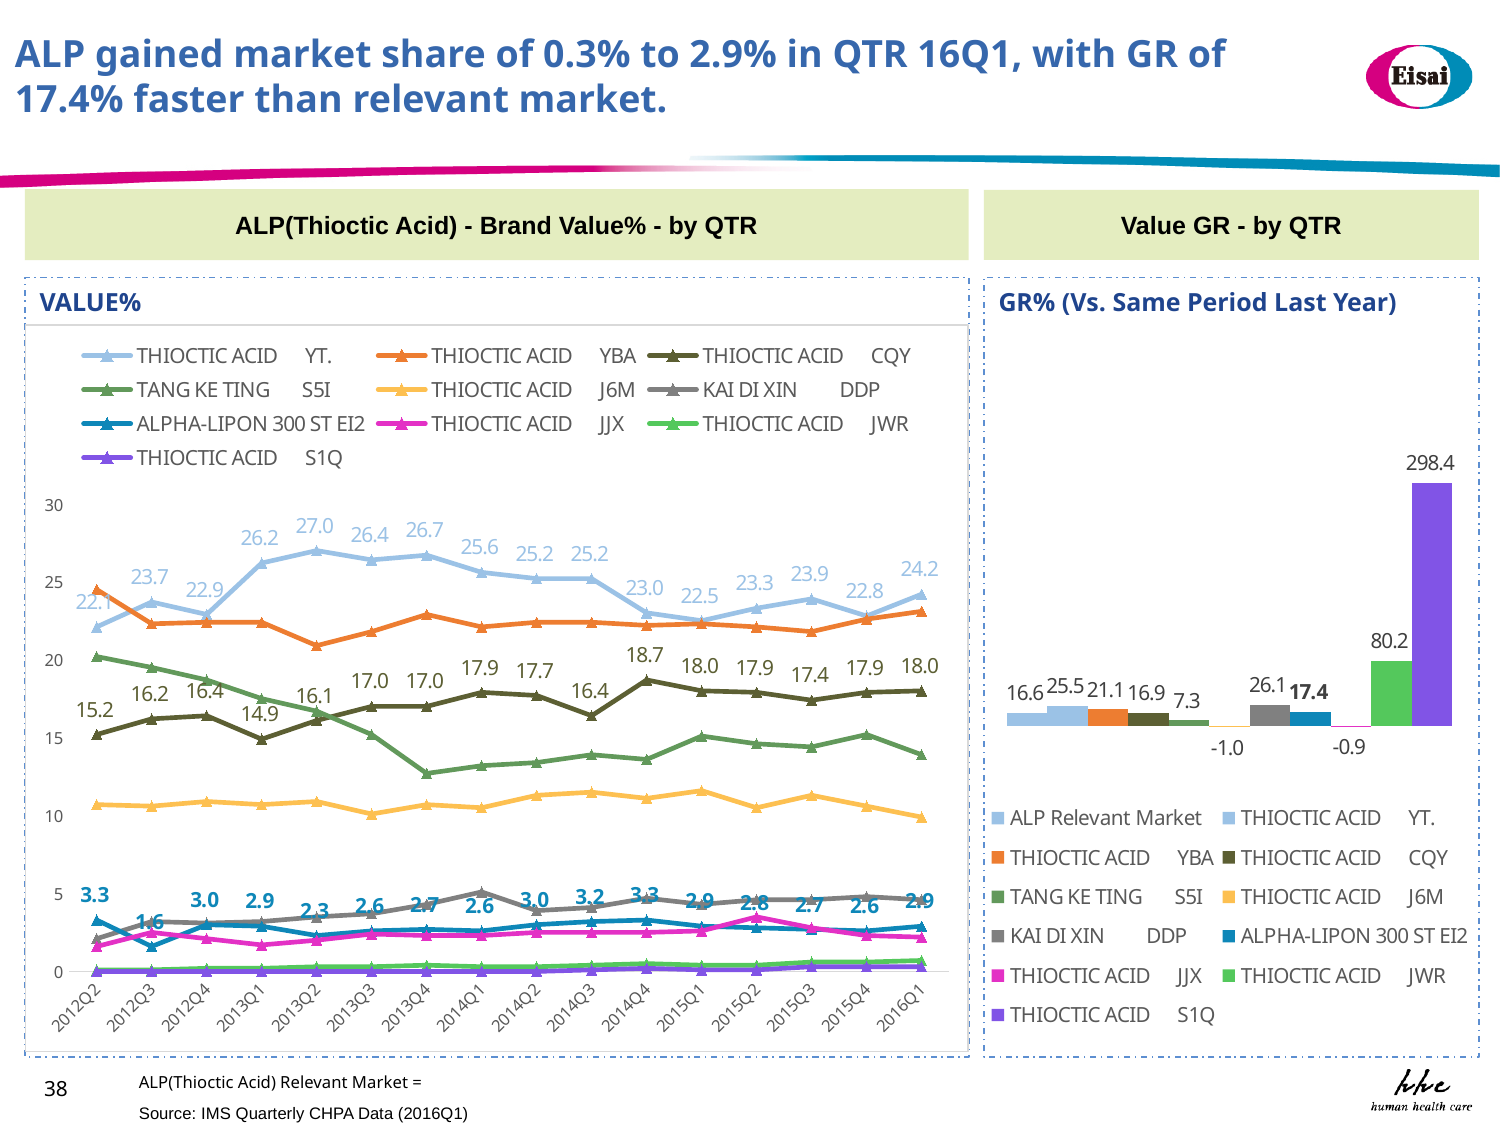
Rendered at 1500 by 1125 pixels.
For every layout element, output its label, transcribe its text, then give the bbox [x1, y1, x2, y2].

list ALP gained market share of 0.3% to 2.9% in QTR 16Q1, with GR of 17.4% faster than relevant market. [0, 0, 1337, 150]
list ALP(Thioctic Acid) Relevant Market = [123, 1068, 1372, 1095]
picture [1424, 83, 1473, 110]
picture [1436, 45, 1473, 70]
picture [1372, 1069, 1473, 1111]
text_box [24, 277, 969, 323]
chart [24, 323, 970, 1053]
picture [0, 152, 1500, 191]
picture [1366, 45, 1450, 110]
text_box Value GR - by QTR [983, 189, 1479, 260]
slide_number 38 [29, 1069, 123, 1110]
chart [983, 323, 1480, 1053]
text_box ALP(Thioctic Acid) - Brand Value% - by QTR [24, 189, 969, 261]
text_box Source: IMS Quarterly CHPA Data (2016Q1) [123, 1095, 1372, 1125]
text_box [983, 277, 1479, 323]
